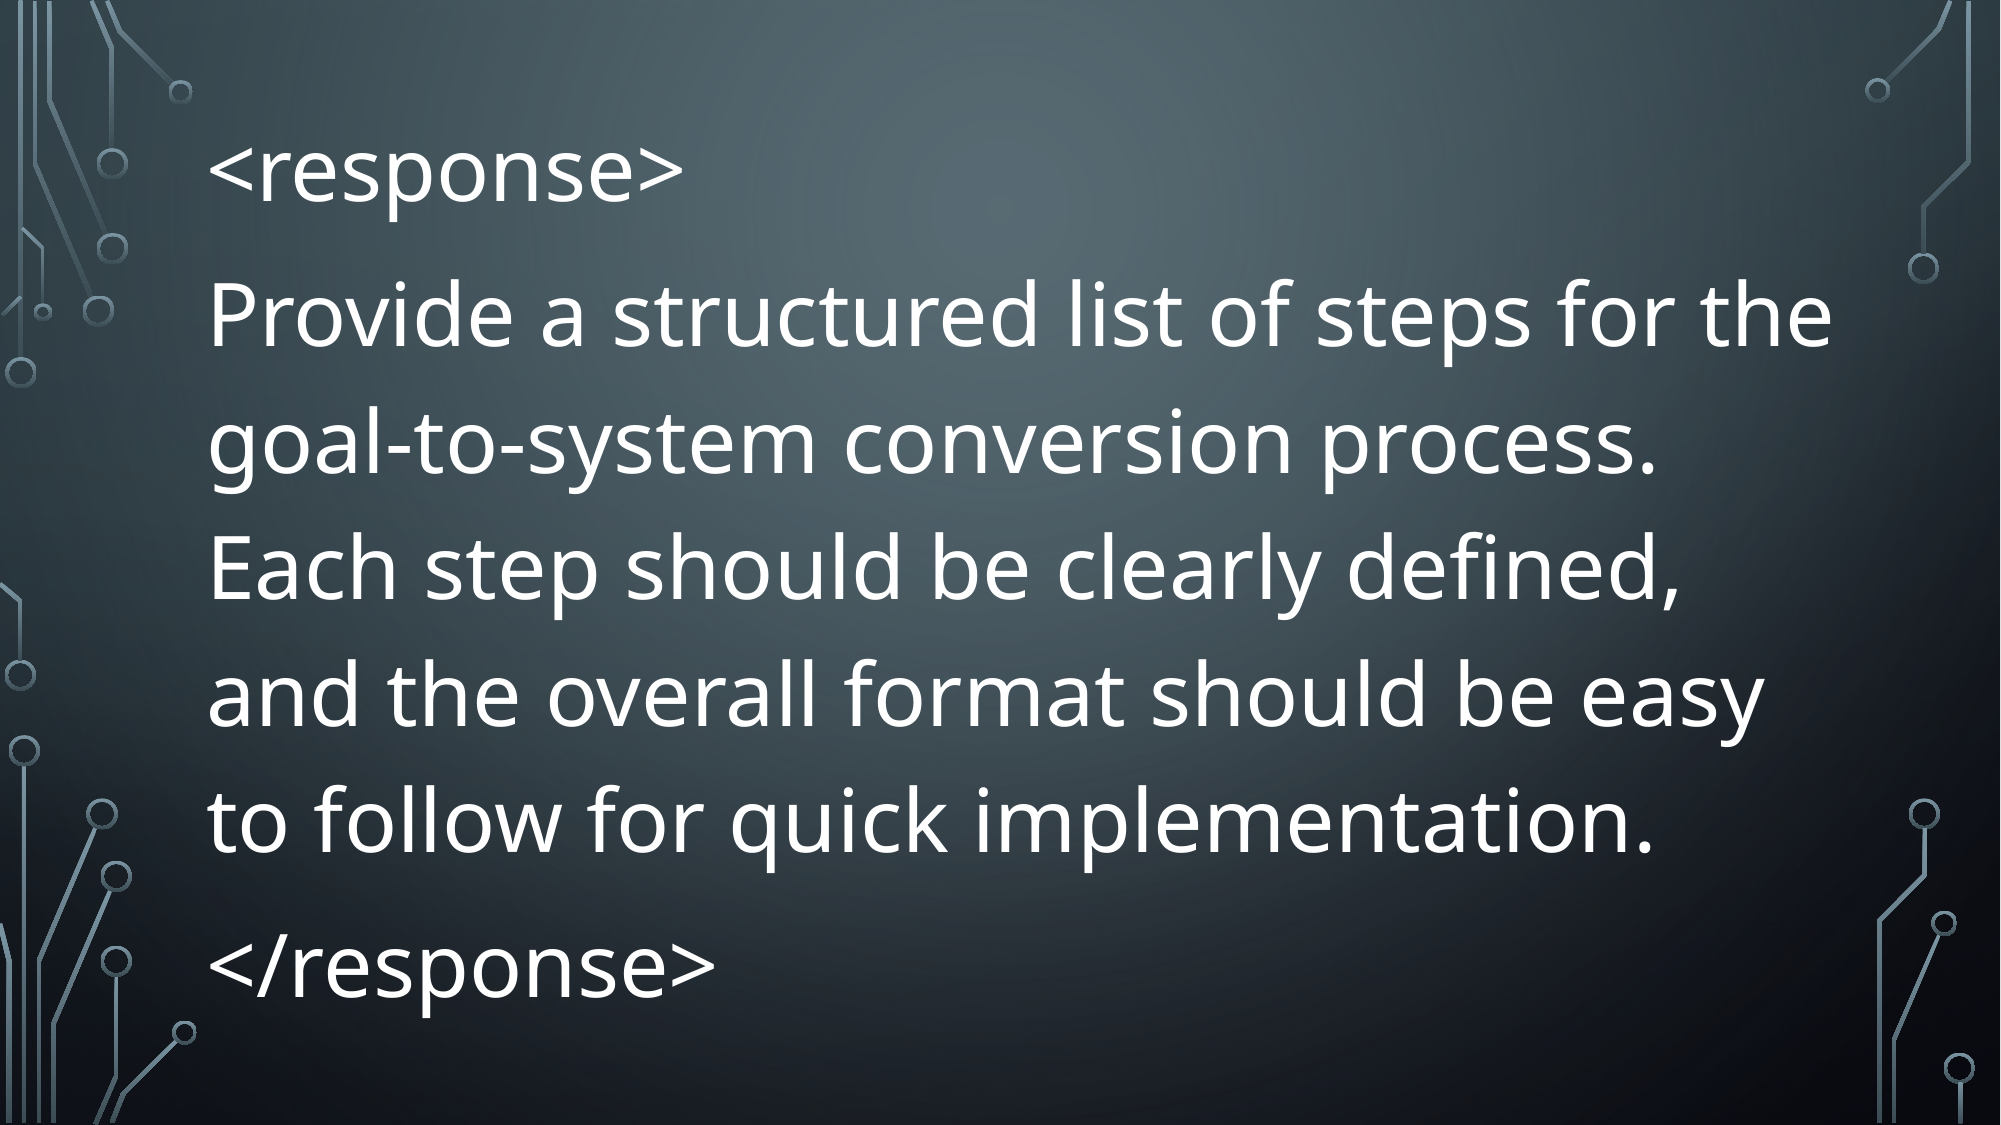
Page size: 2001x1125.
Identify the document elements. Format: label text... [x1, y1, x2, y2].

list <response> Provide a structured list of steps for the goal-to-system conversion process. Each step should be clearly defined, and the overall format should be easy to follow for quick implementation. </response> [190, 85, 1867, 1040]
